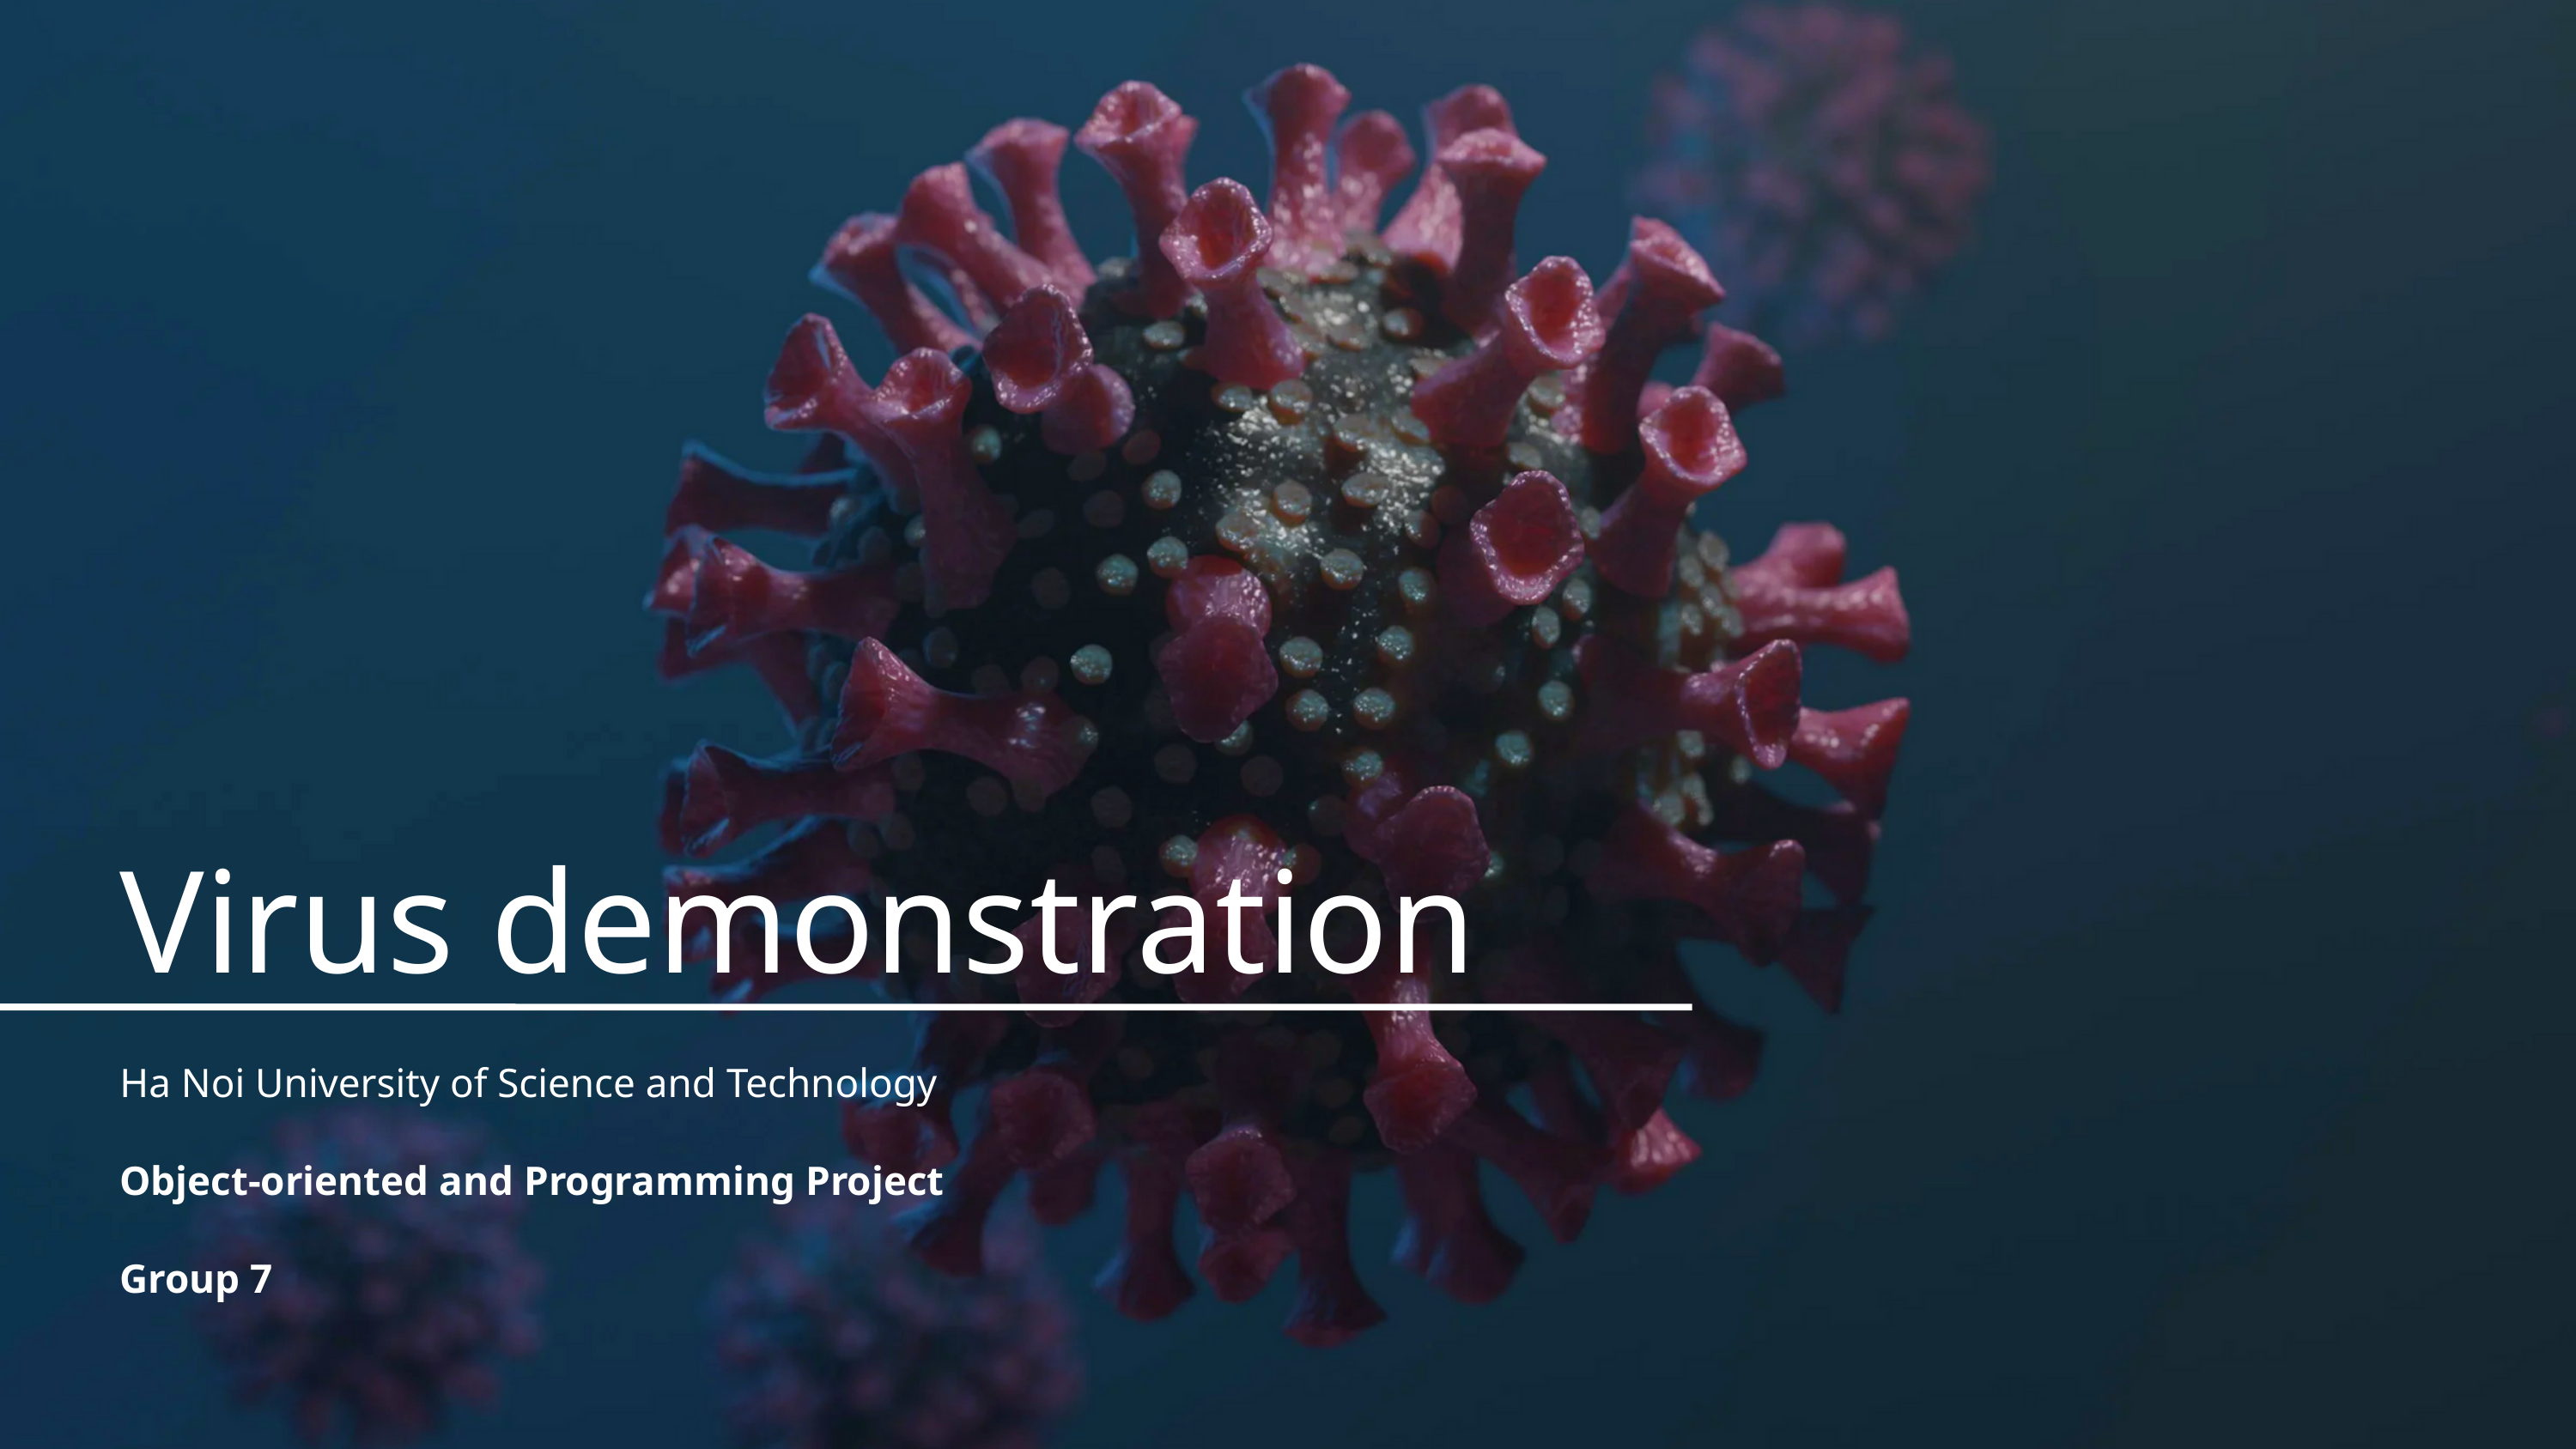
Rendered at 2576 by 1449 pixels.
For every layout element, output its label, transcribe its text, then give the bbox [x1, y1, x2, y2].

text_box Virus demonstration [119, 826, 1692, 1002]
text_box [0, 0, 2576, 1449]
text_box Ha Noi University of Science and Technology Object-oriented and Programming Project Group 7 [119, 1057, 1334, 1301]
